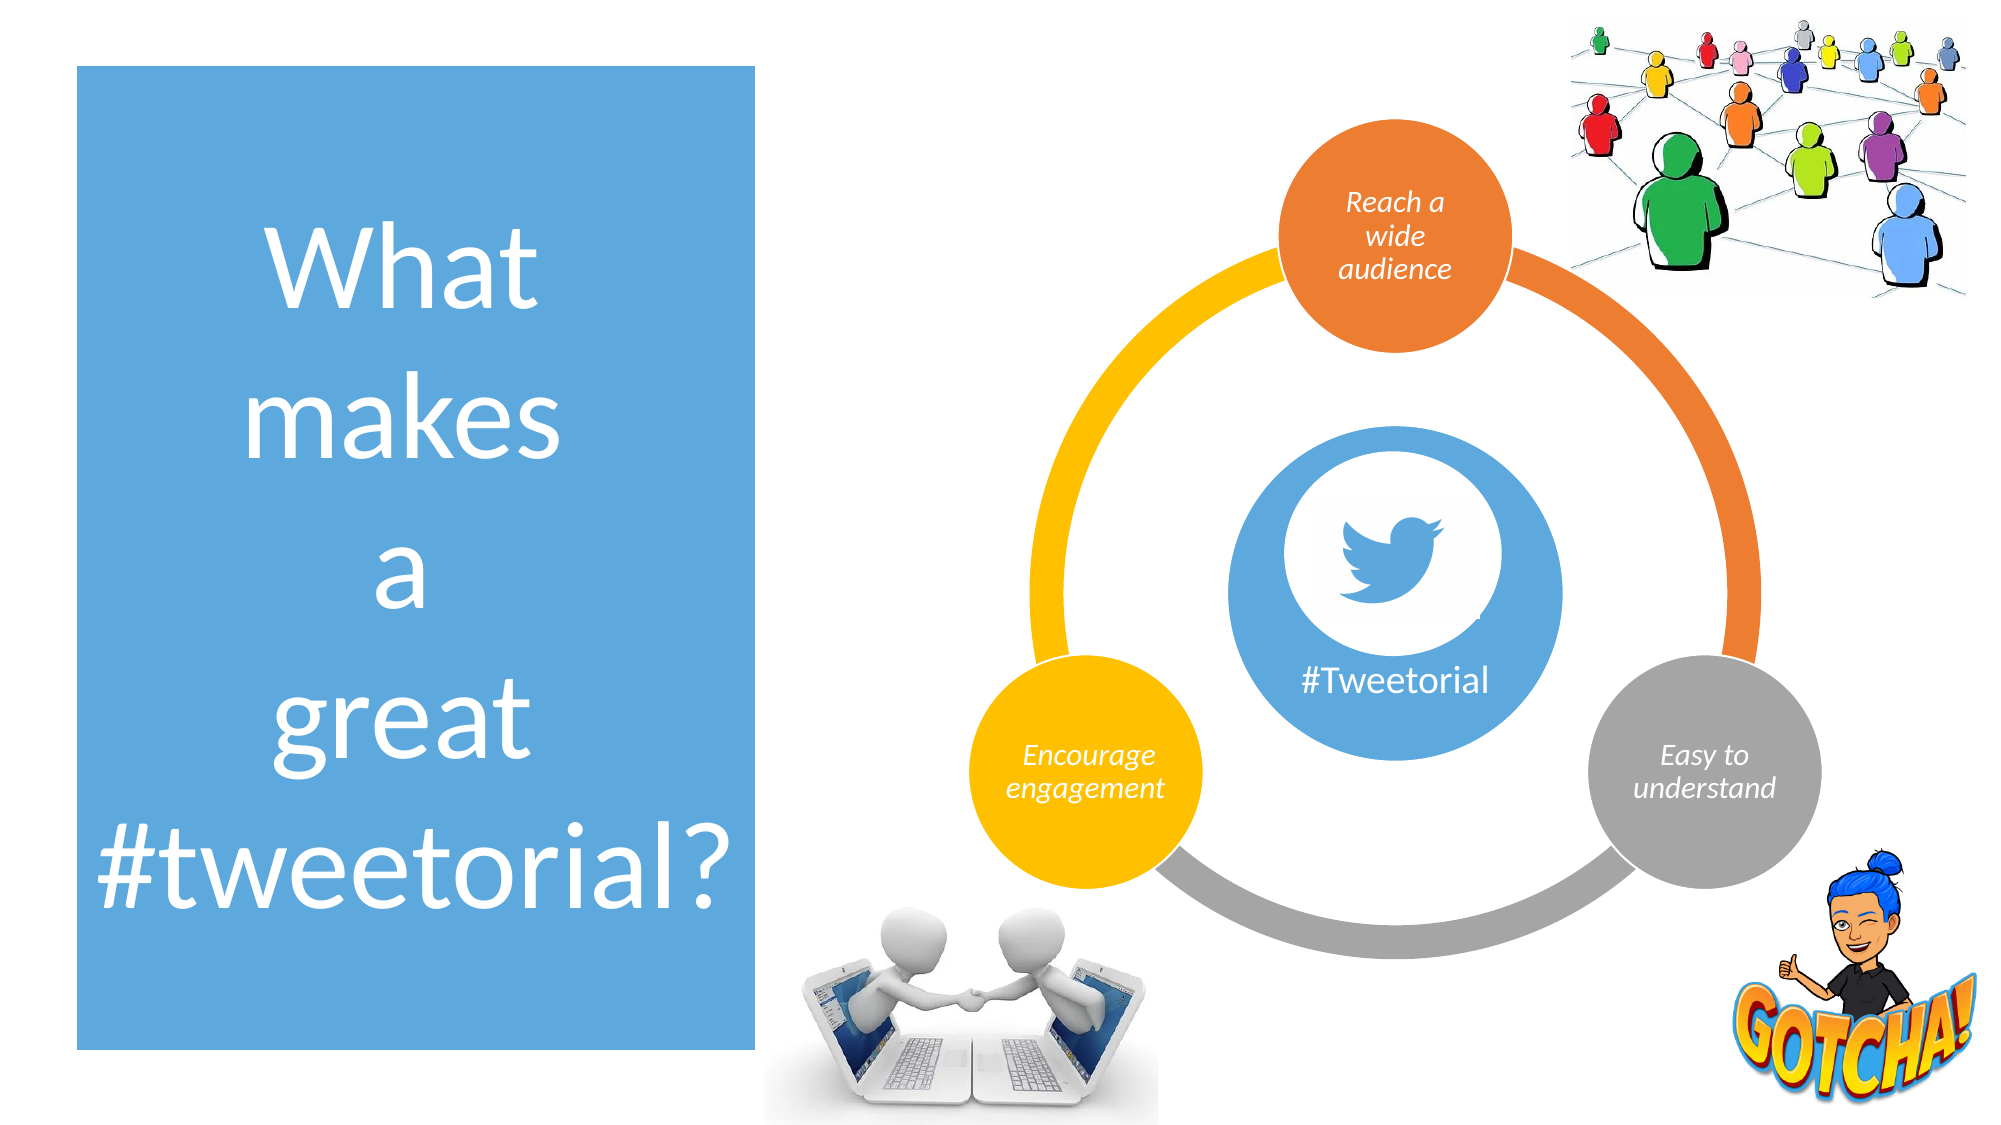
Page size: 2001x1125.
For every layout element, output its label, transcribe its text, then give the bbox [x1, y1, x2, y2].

picture [1312, 497, 1480, 619]
picture [764, 1007, 1159, 1125]
text_box What makes a great #tweetorial? [77, 66, 755, 1050]
picture [1725, 1007, 1984, 1107]
picture [1571, 18, 1966, 117]
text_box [728, 117, 2000, 1007]
